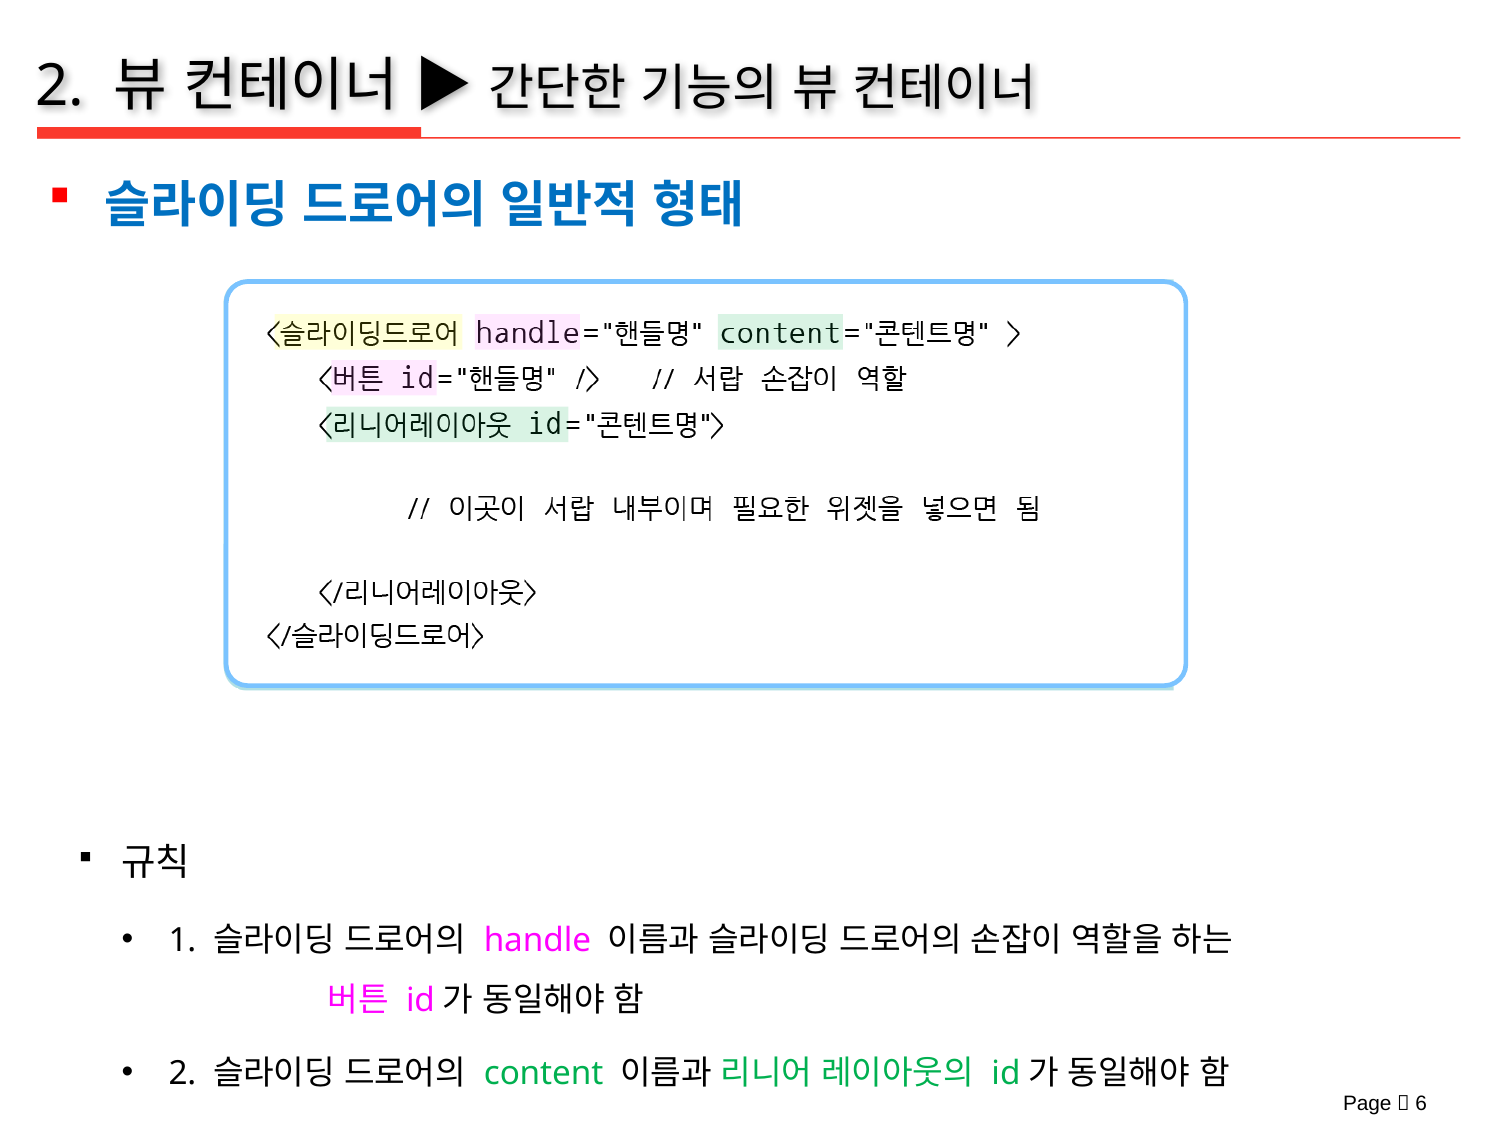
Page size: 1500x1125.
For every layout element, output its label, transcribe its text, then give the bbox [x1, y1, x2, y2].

list 슬라이딩 드로어의 일반적 형태 규칙 1. 슬라이딩 드로어의 handle 이름과 슬라이딩 드로어의 손잡이 역할을 하는 버튼 id가 동일해야 함 2. 슬라이딩 드로어의 content 이름과 리니어 레이아웃의 id가 동일해야 함 [48, 171, 1448, 1001]
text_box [213, 272, 1187, 695]
title 2. 뷰 컨테이너 ▶ 간단한 기능의 뷰 컨테이너 [35, 47, 1434, 142]
